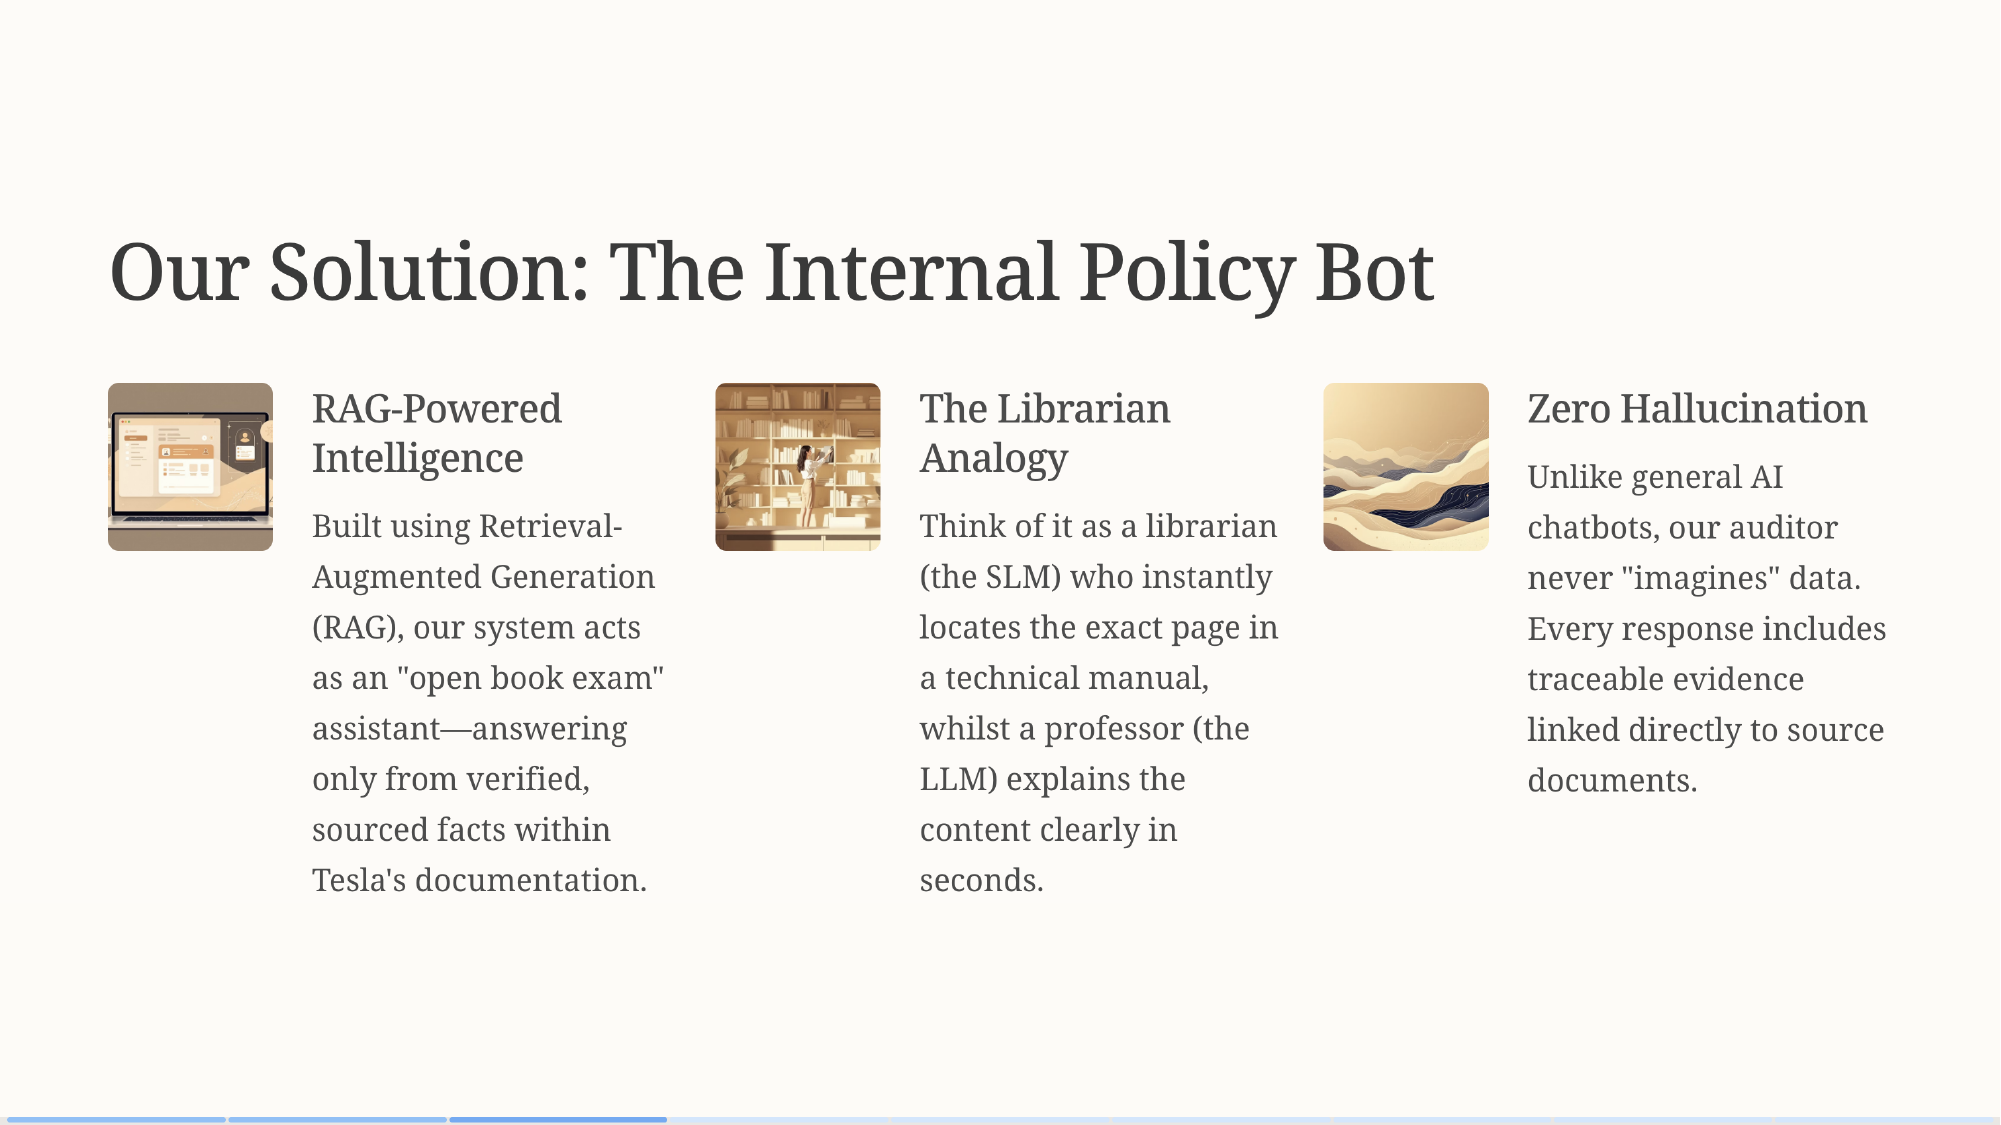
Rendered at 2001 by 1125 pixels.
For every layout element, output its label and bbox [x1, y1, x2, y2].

list [0, 0, 2000, 1125]
